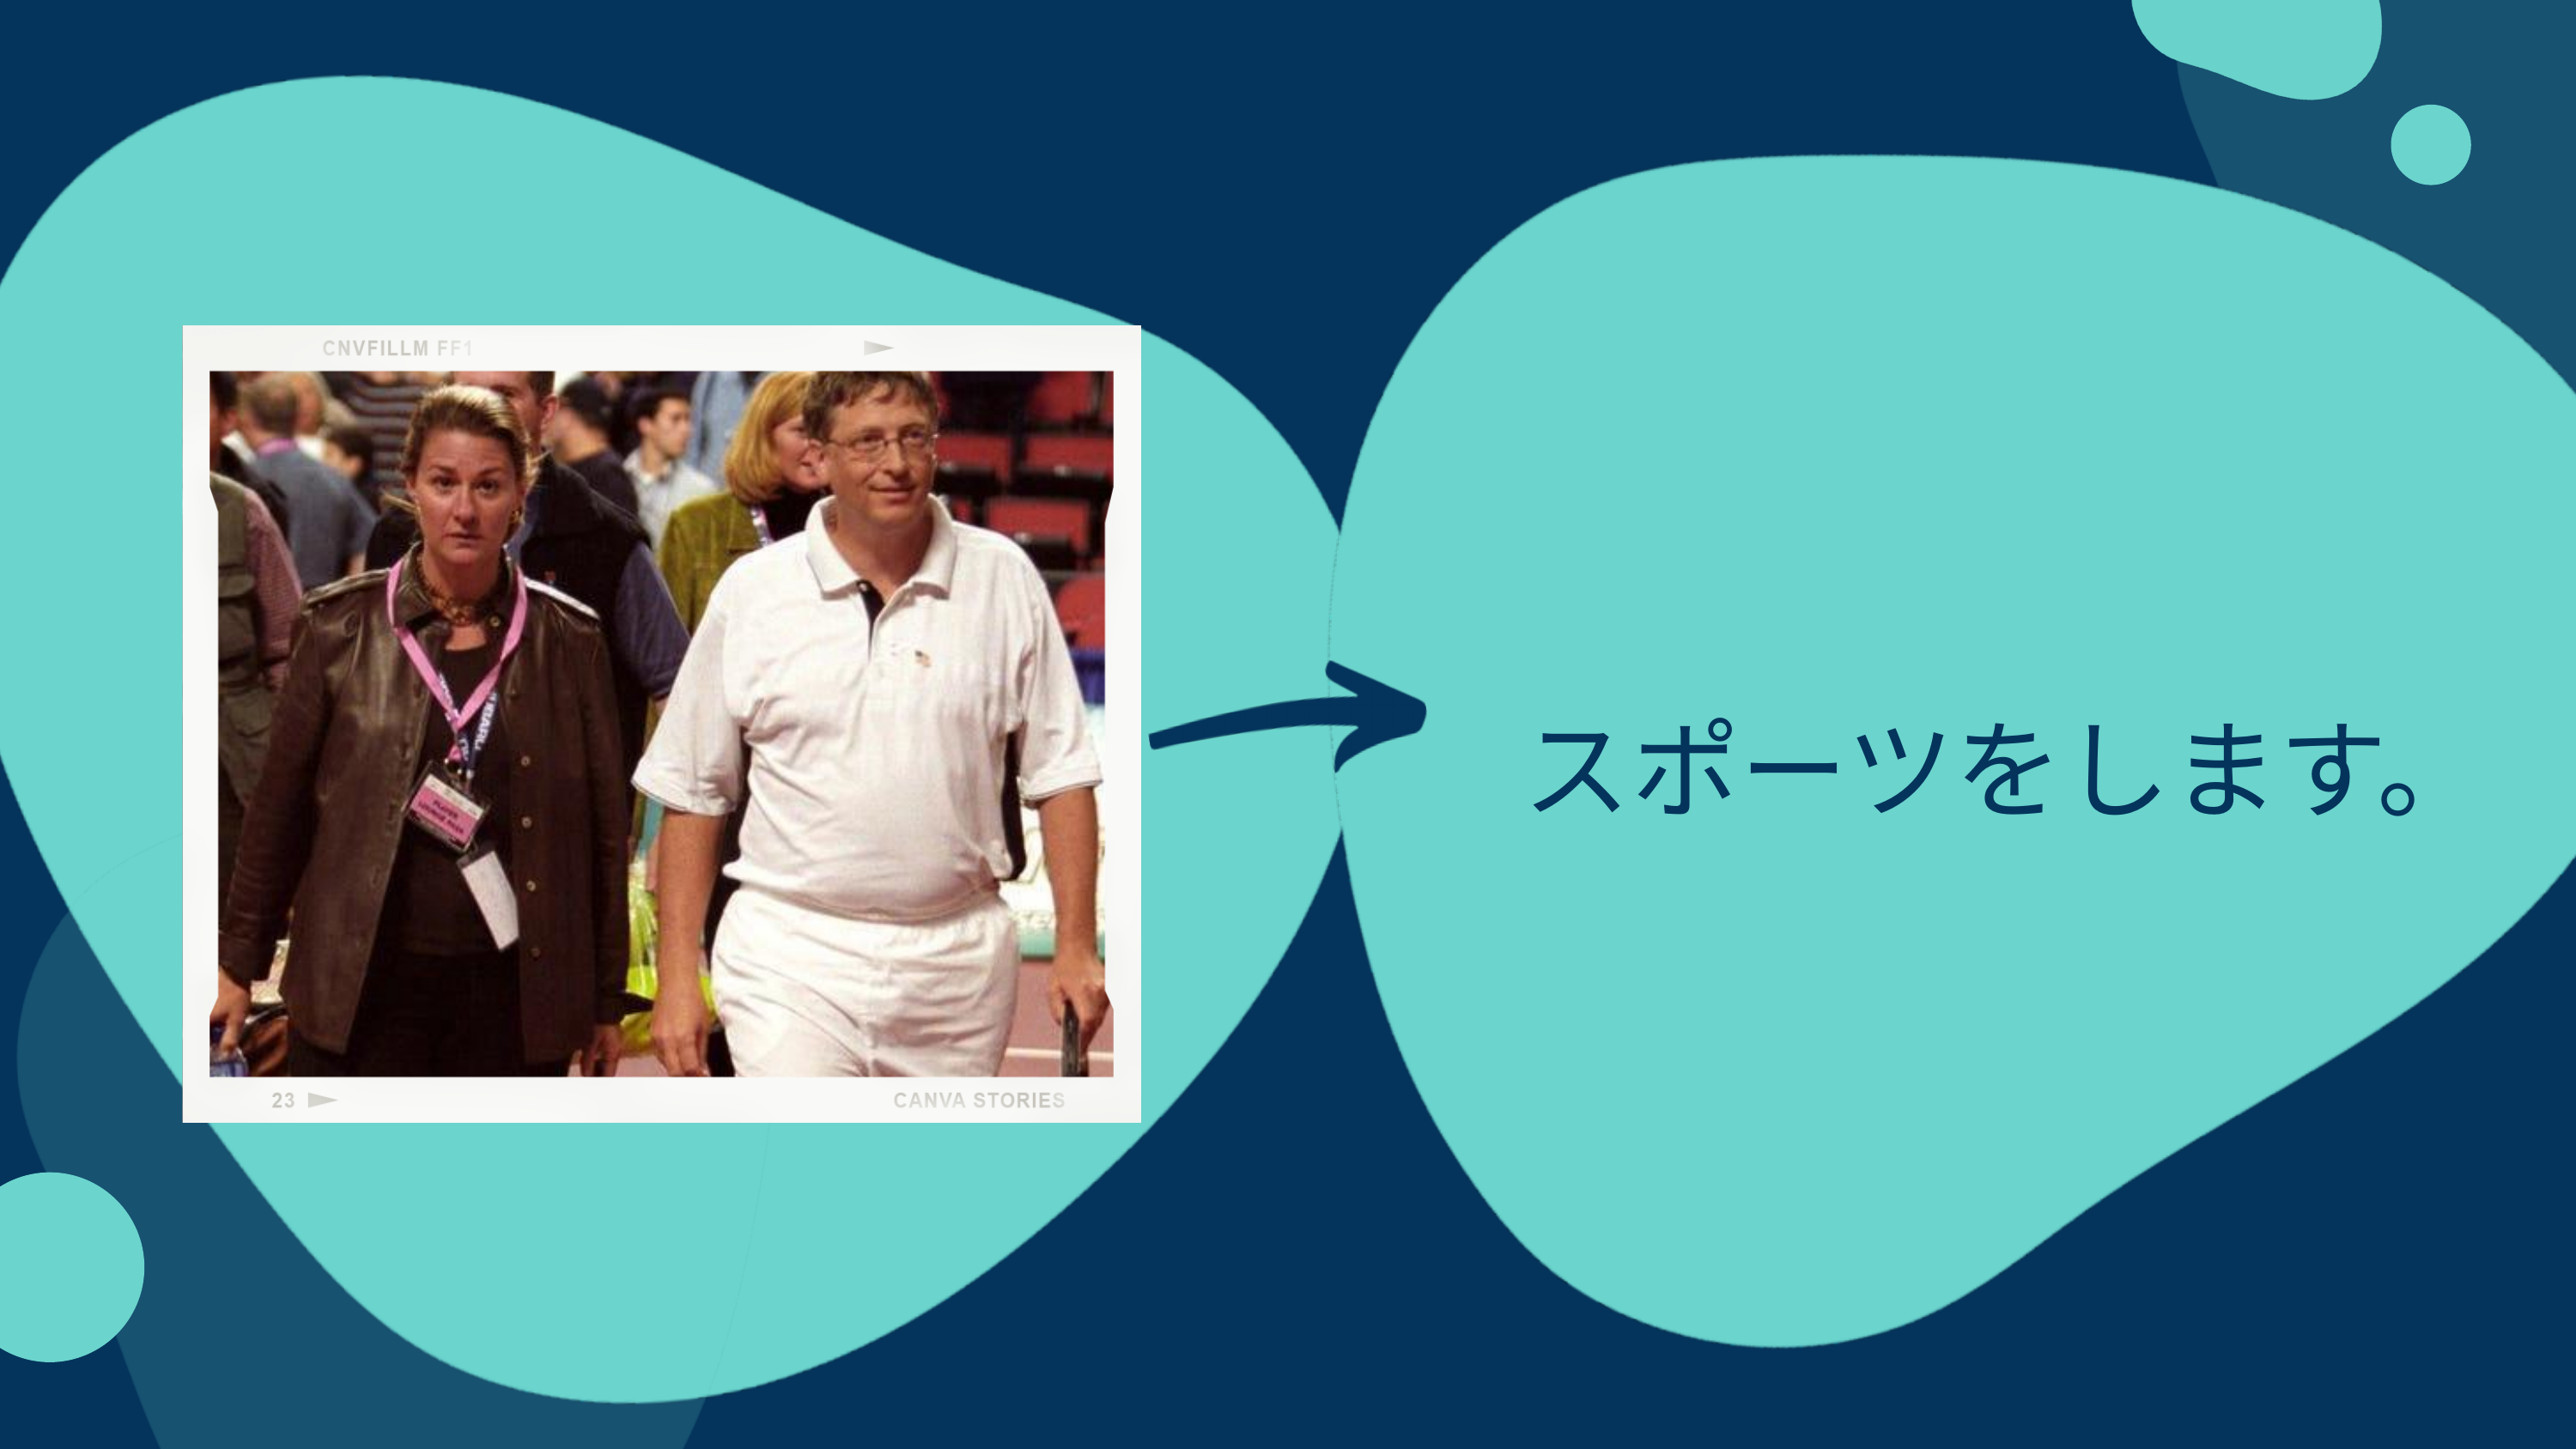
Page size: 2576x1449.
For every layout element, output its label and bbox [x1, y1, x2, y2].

text_box [1236, 545, 2576, 1167]
text_box [182, 325, 1142, 1123]
picture [0, 0, 2576, 1449]
